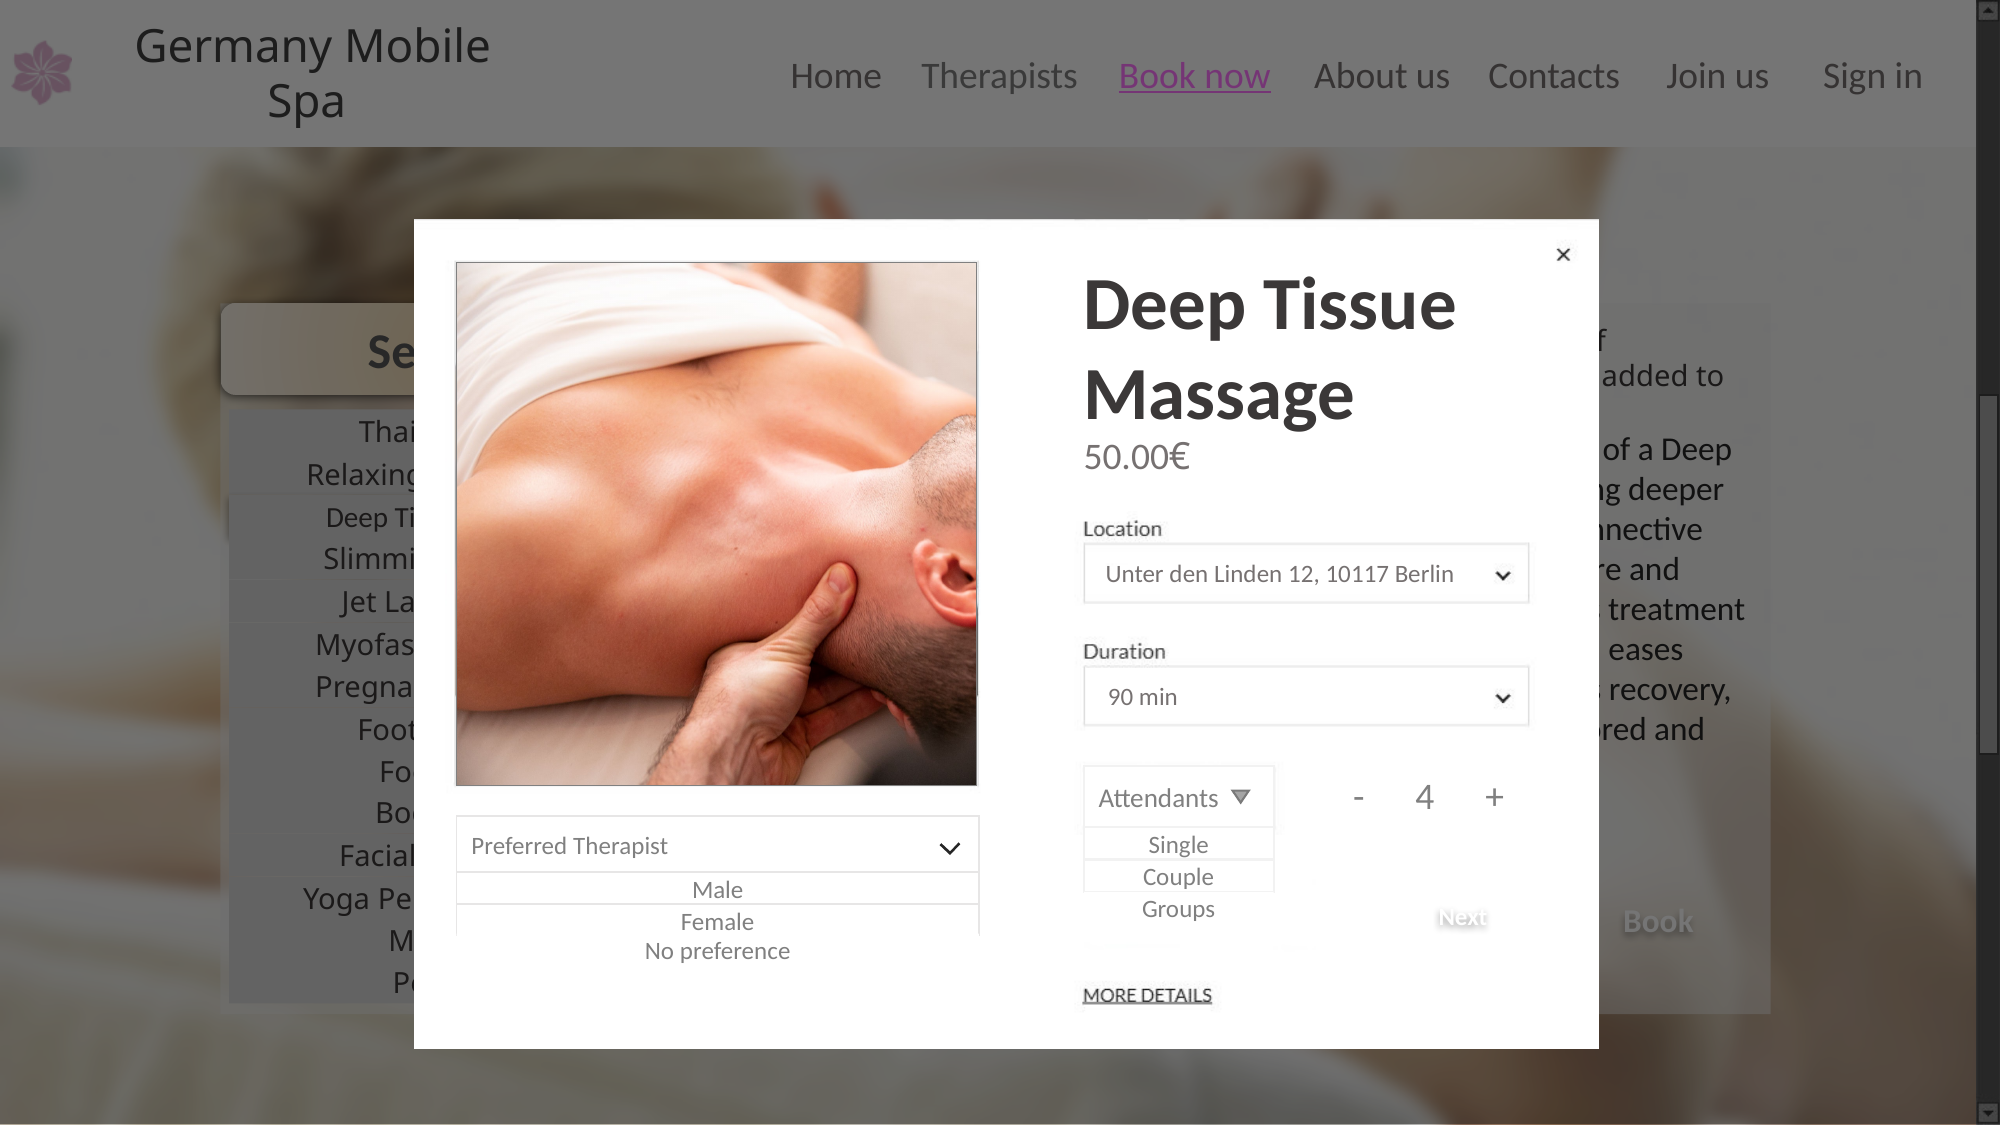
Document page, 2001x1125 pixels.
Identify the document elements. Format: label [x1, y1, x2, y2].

text_box [0, 0, 2000, 1125]
